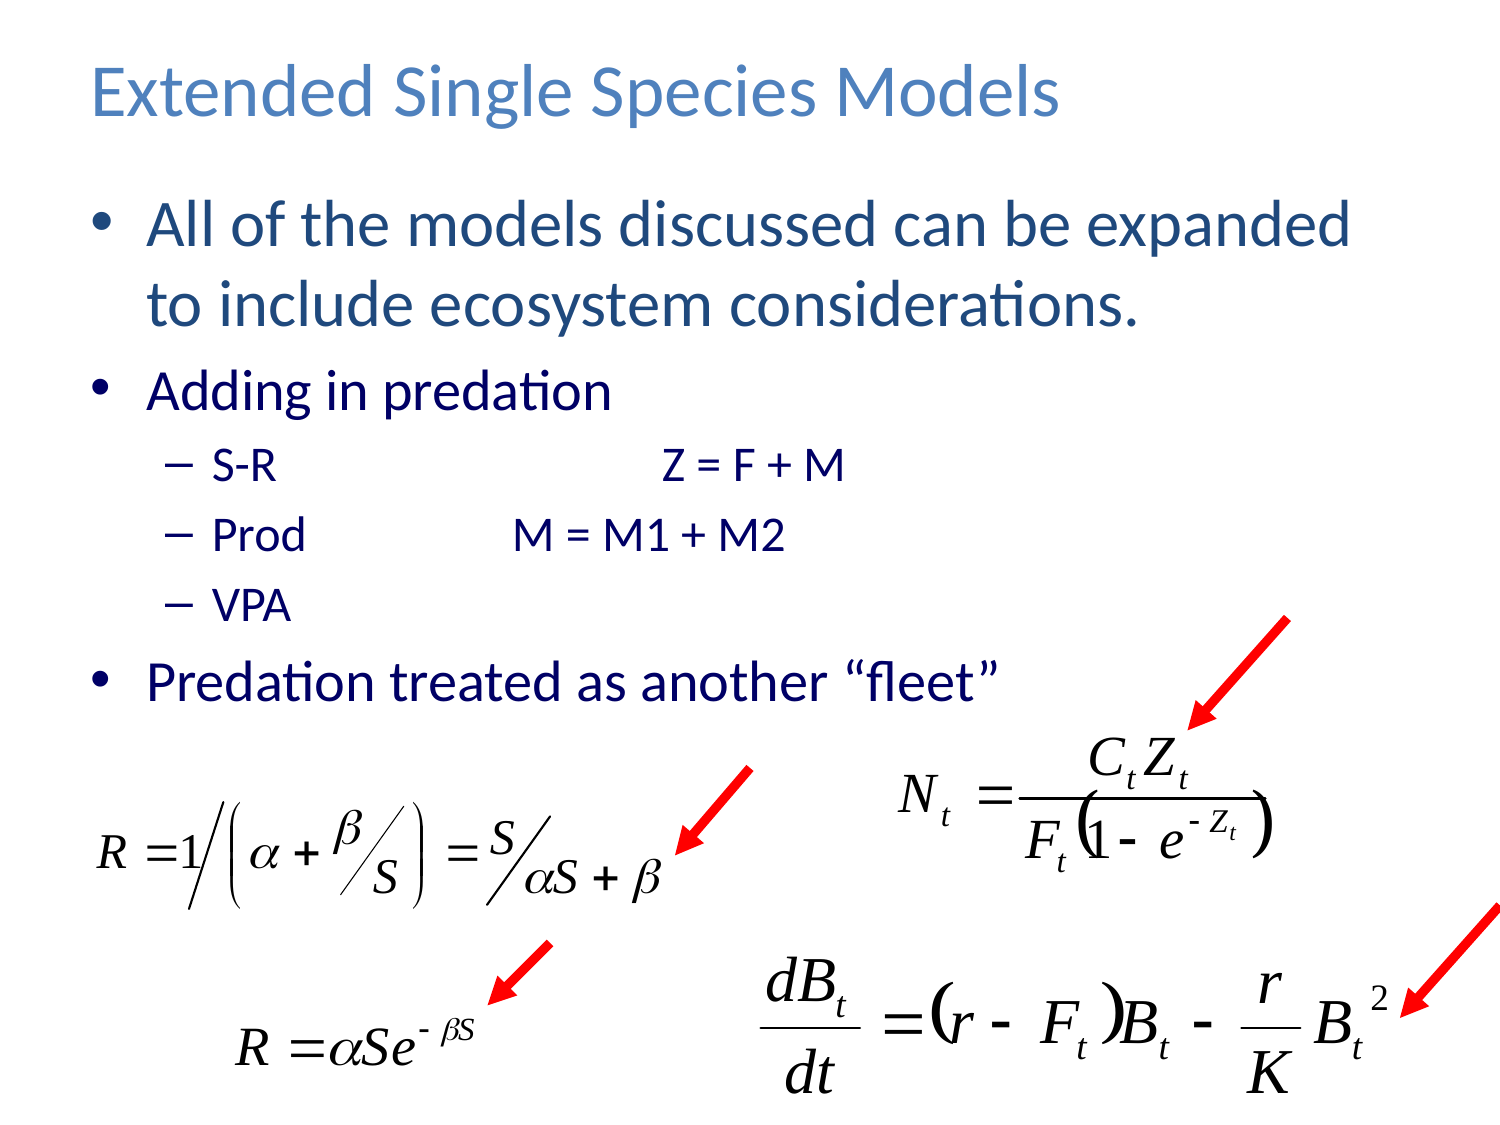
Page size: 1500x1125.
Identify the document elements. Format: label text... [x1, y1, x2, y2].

text_box [679, 767, 751, 854]
text_box [487, 942, 551, 1006]
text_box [887, 717, 1276, 884]
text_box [224, 1005, 488, 1080]
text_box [749, 937, 1401, 1108]
text_box [1404, 905, 1500, 1017]
title Extended Single Species Models [75, 30, 1425, 144]
list All of the models discussed can be expanded to include ecosystem considerations. Adding in predation S-R Z = F + M Prod M = M1 + M2 VPA Predation treated as another “fleet” [75, 172, 1425, 1090]
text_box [87, 792, 676, 919]
